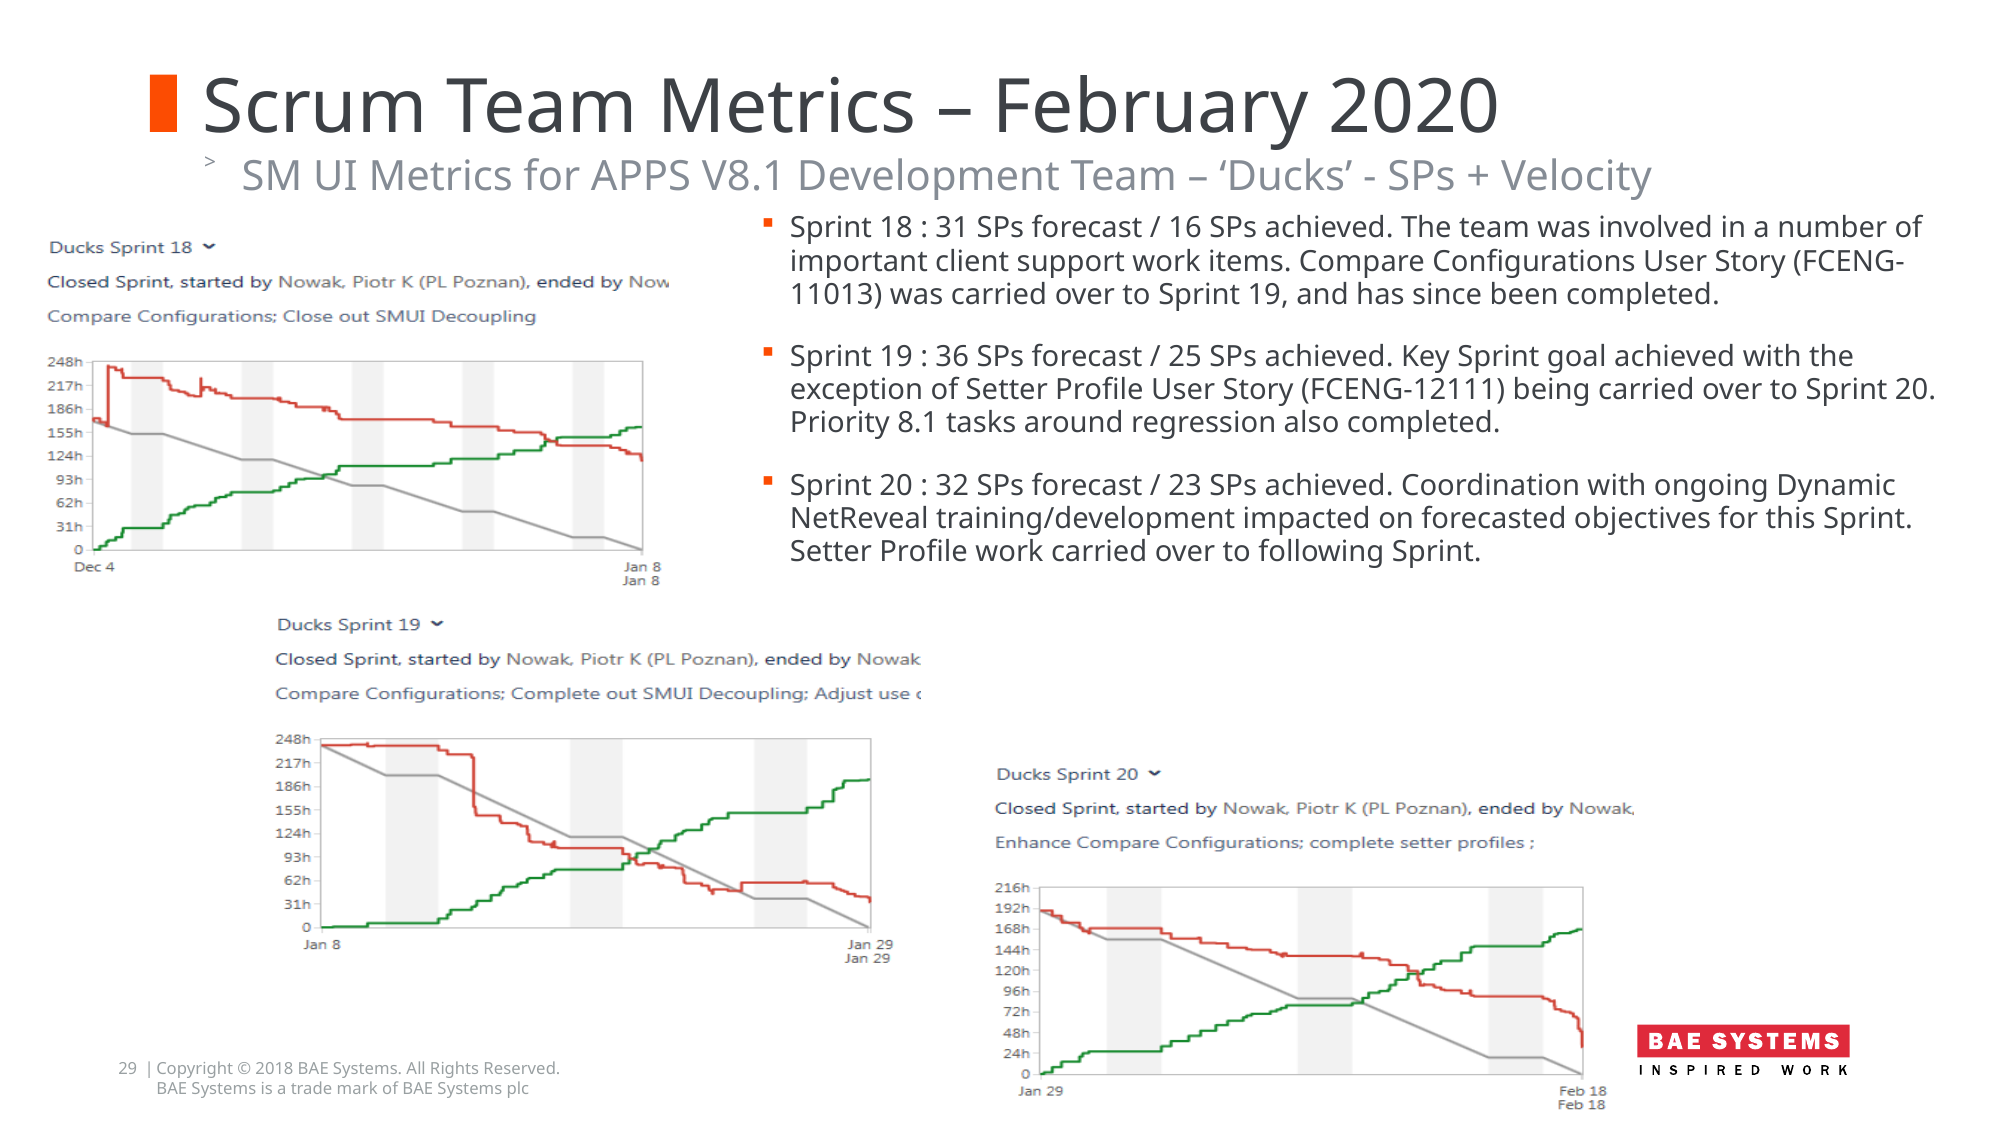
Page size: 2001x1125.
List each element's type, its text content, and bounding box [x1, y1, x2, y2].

text_box Sprint 18 : 31 SPs forecast / 16 SPs achieved. The team was involved in a number of important client support work items. Compare Configurations User Story (FCENG-11013) was carried over to Sprint 19, and has since been completed. Sprint 19 : 36 SPs forecast / 25 SPs achieved. Key Sprint goal achieved with the exception of Setter Profile User Story (FCENG-12111) being carried over to Sprint 20. Priority 8.1 tasks around regression also completed. Sprint 20 : 32 SPs forecast / 23 SPs achieved. Coordination with ongoing Dynamic NetReveal training/development impacted on forecasted objectives for this Sprint. Setter Profile work carried over to following Sprint. [761, 211, 1977, 896]
picture [43, 236, 669, 592]
picture [991, 764, 1634, 1115]
title Scrum Team Metrics – February 2020 [202, 70, 1851, 149]
picture [271, 612, 921, 971]
list SM UI Metrics for APPS V8.1 Development Team – ‘Ducks’ - SPs + Velocity [204, 156, 1977, 200]
